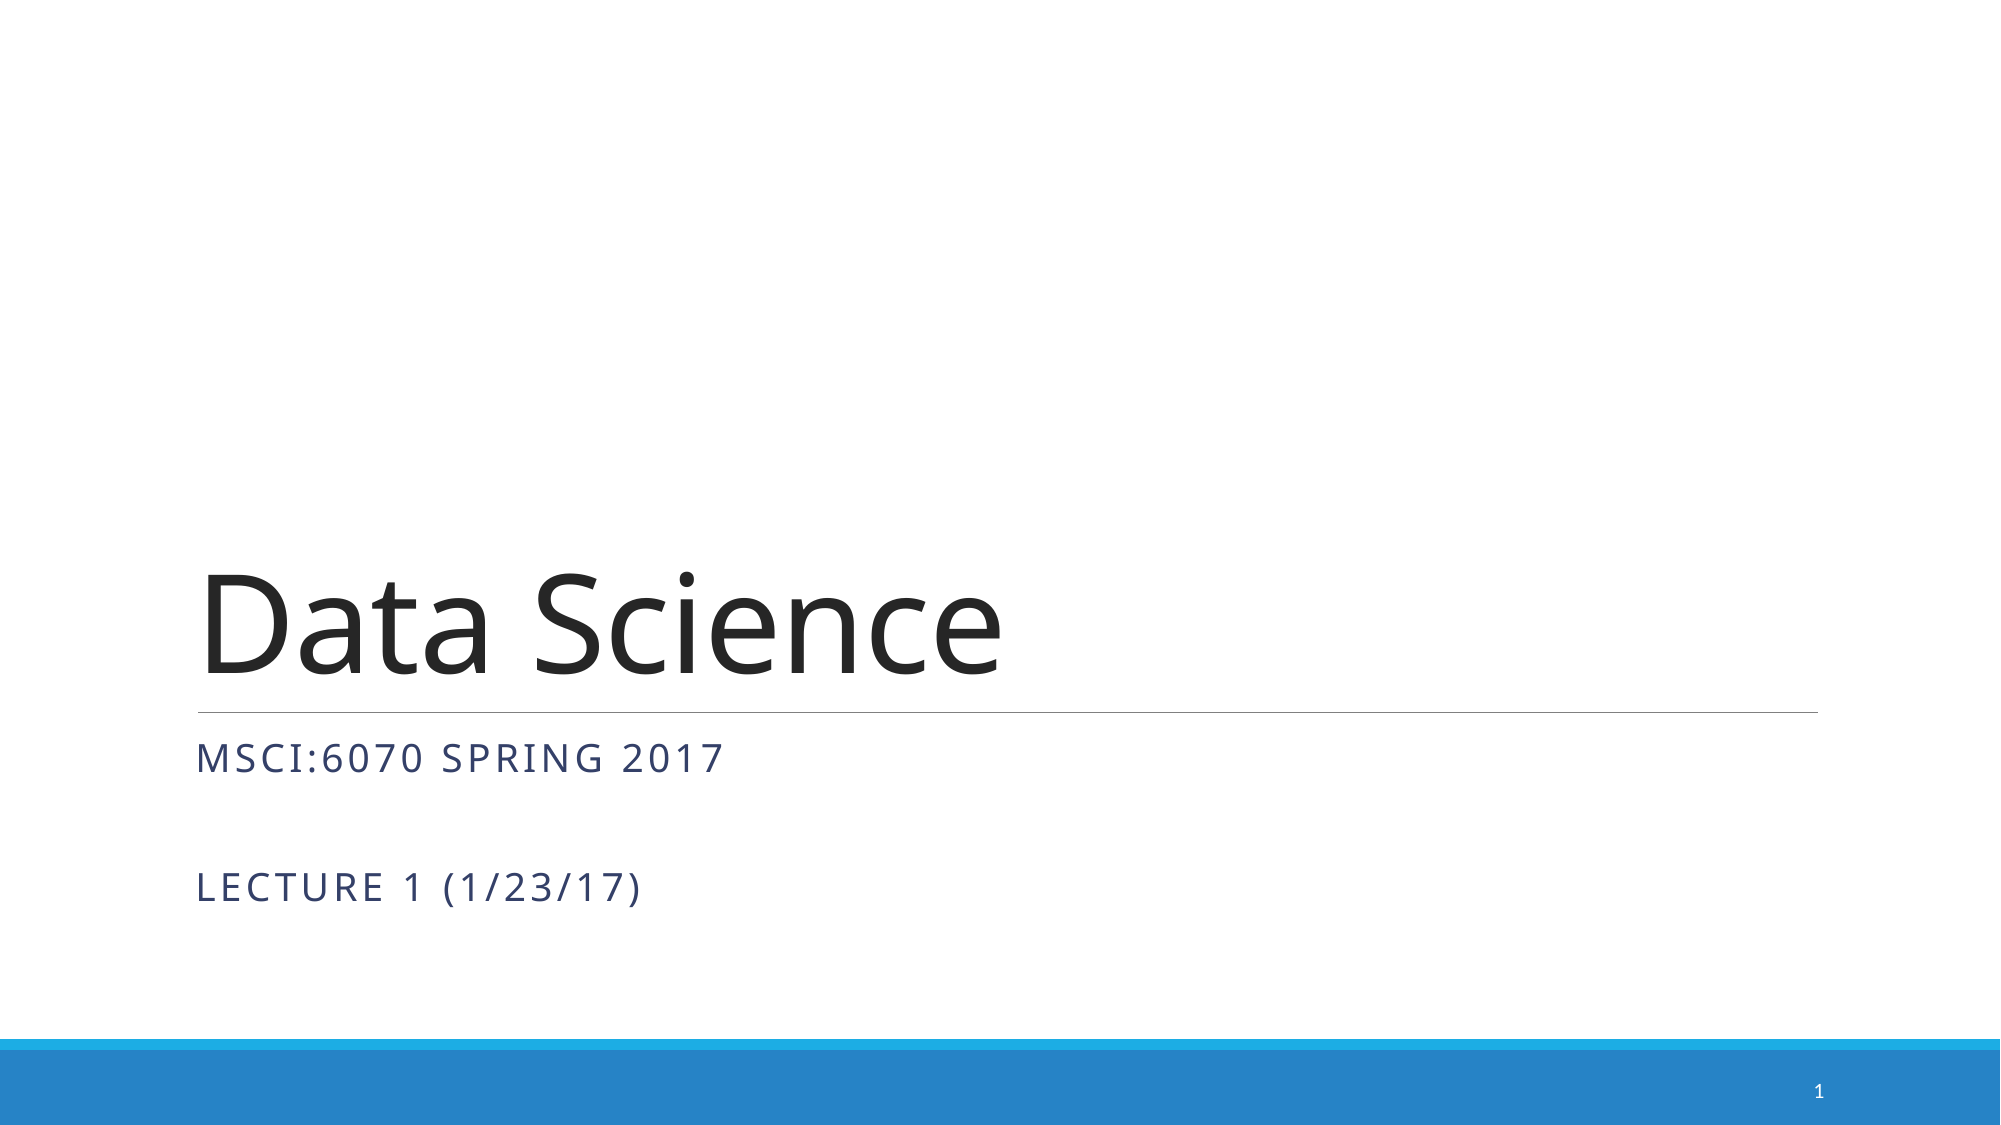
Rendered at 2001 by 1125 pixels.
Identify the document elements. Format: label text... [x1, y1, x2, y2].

subtitle MSCI:6070 Spring 2017 Lecture 1 (1/23/17) [180, 730, 1831, 919]
slide_number 1 [1624, 1059, 1840, 1120]
title Data Science [180, 124, 1830, 710]
